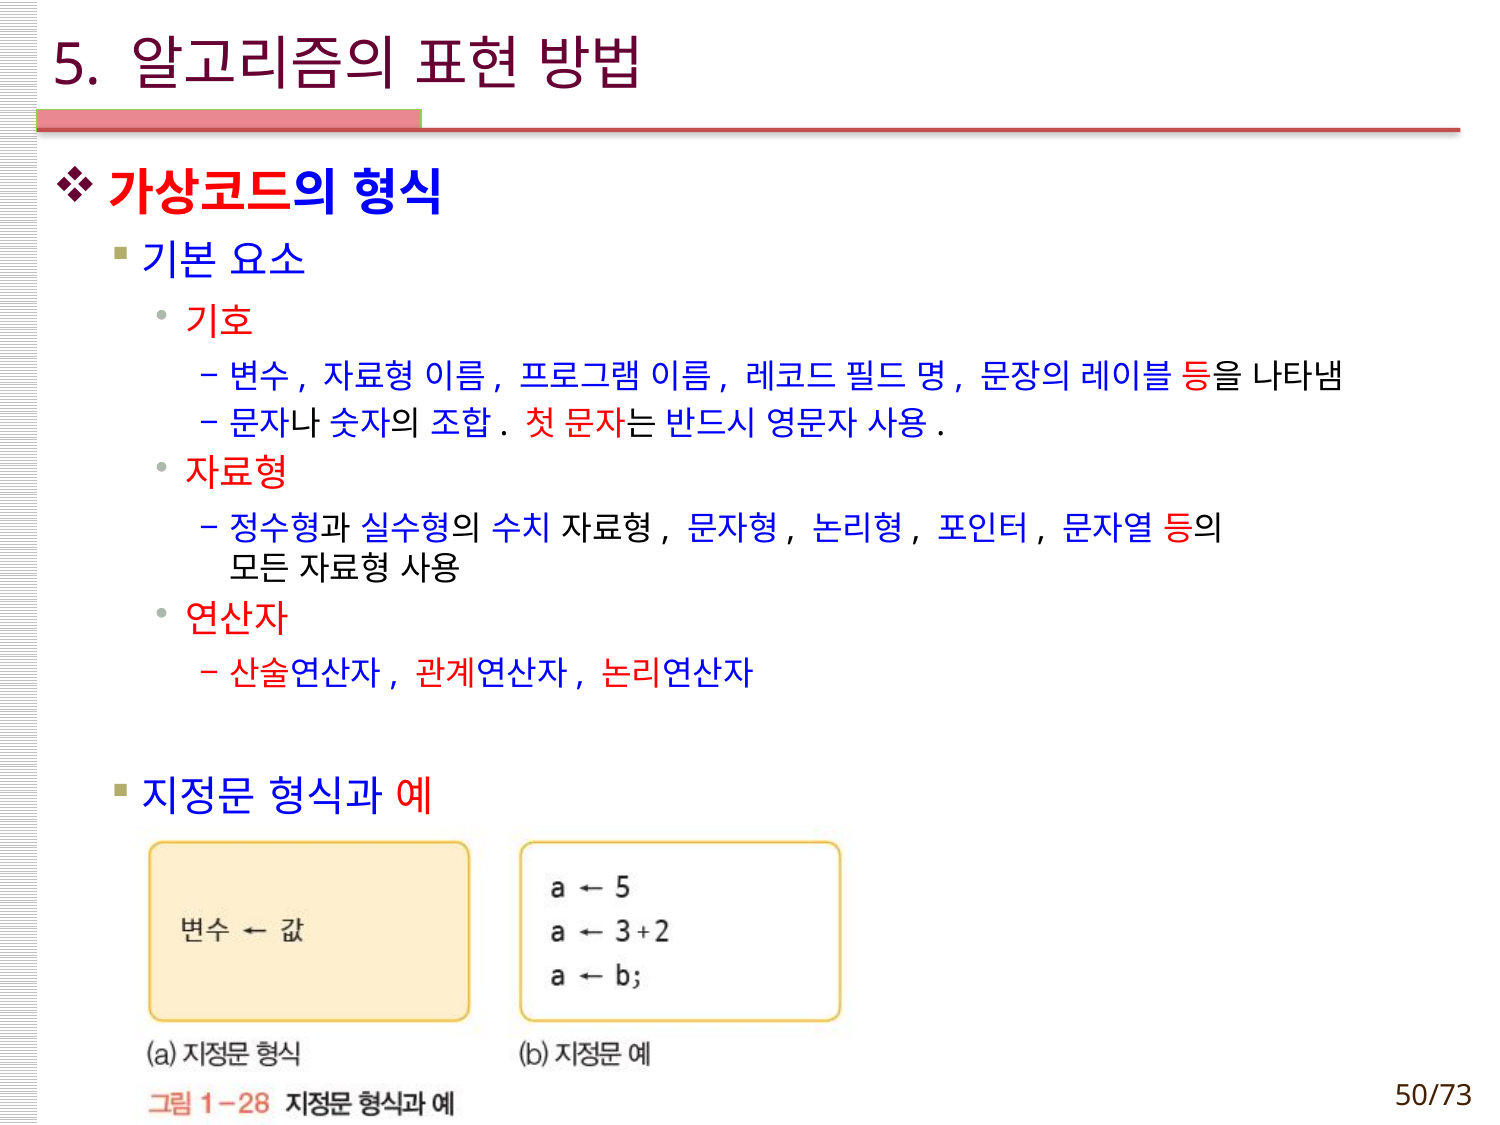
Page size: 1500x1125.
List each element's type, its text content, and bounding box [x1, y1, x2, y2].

list 가상코드의 형식 기본 요소 기호 변수, 자료형 이름, 프로그램 이름, 레코드 필드 명, 문장의 레이블 등을 나타냄 문자나 숫자의 조합. 첫 문자는 반드시 영문자 사용. 자료형 정수형과 실수형의 수치 자료형, 문자형, 논리형, 포인터, 문자열 등의 모든 자료형 사용 연산자 산술연산자, 관계연산자, 논리연산자 지정문 형식과 예 [37, 152, 1463, 1071]
title 5. 알고리즘의 표현 방법 [37, 13, 1278, 109]
picture [133, 825, 855, 1125]
